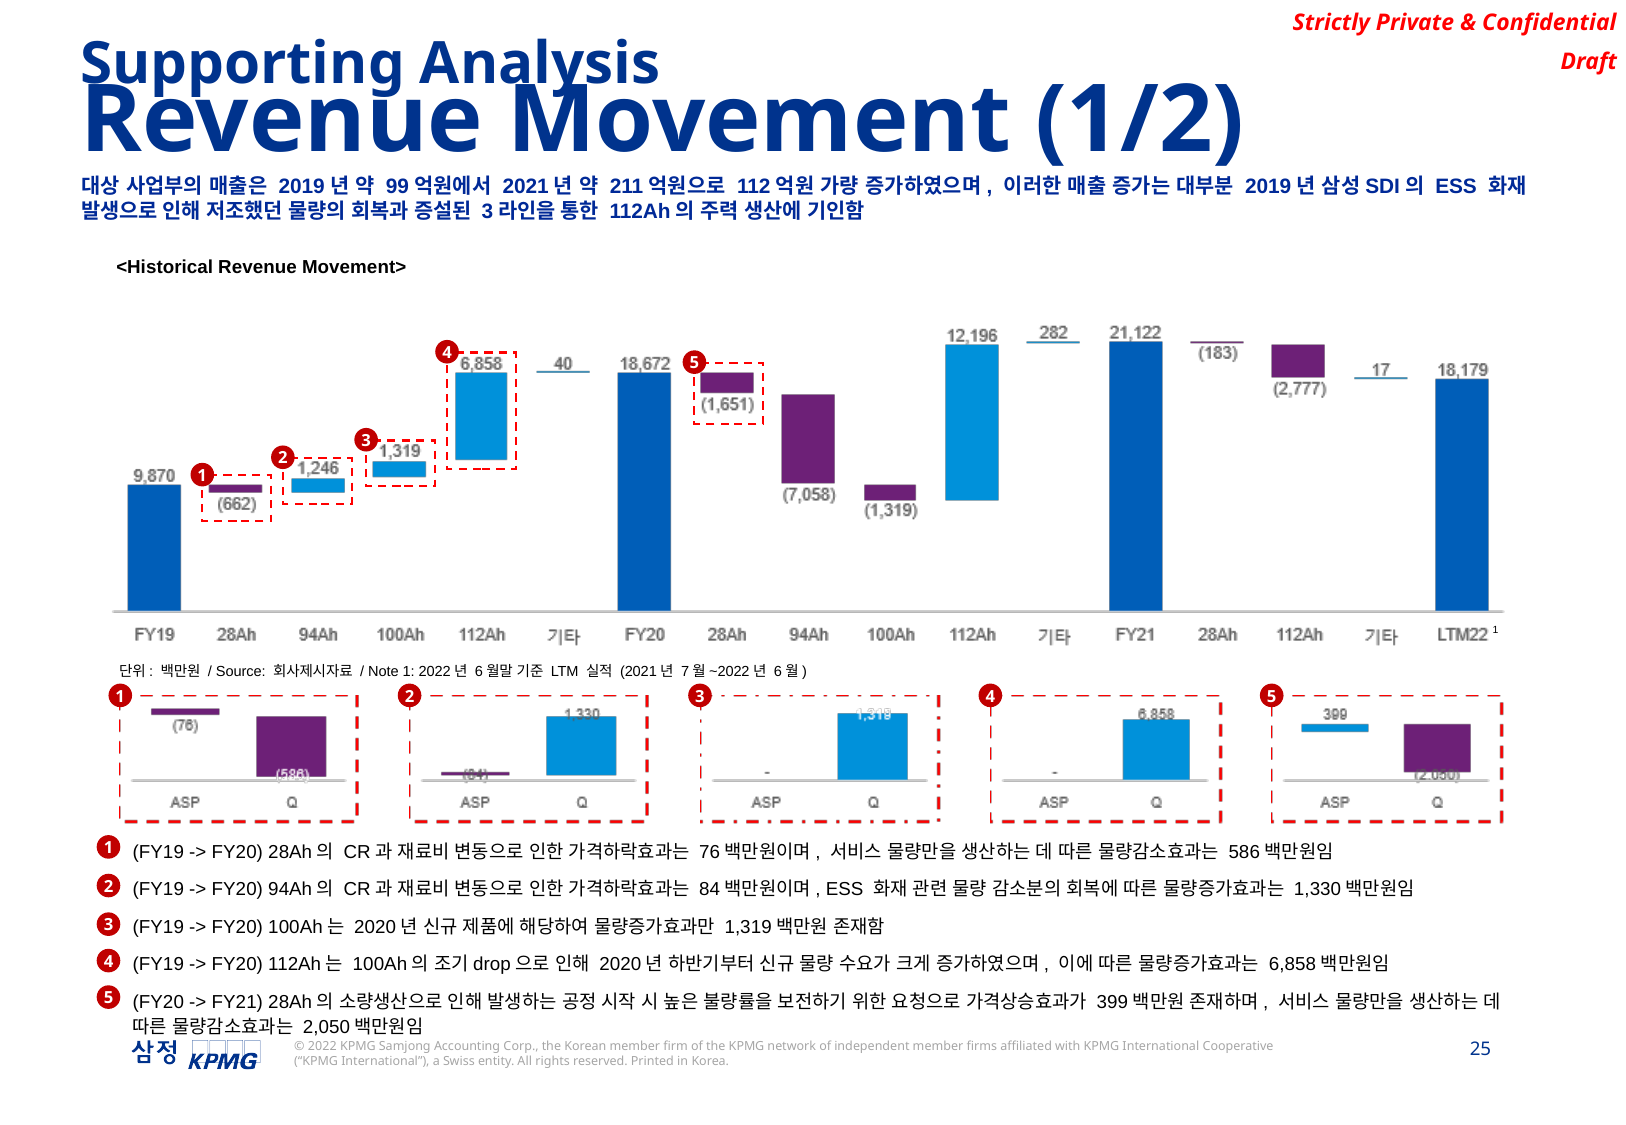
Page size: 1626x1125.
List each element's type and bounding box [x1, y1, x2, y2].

text_box [108, 683, 133, 708]
text_box [978, 683, 1003, 708]
text_box [98, 254, 826, 278]
picture [409, 695, 652, 825]
picture [990, 695, 1224, 825]
text_box [1259, 683, 1284, 708]
text_box [435, 339, 517, 470]
picture [119, 695, 362, 825]
text_box [96, 819, 1527, 1009]
picture [129, 1038, 263, 1071]
text_box [682, 350, 764, 425]
text_box [1492, 622, 1517, 636]
picture [100, 278, 1520, 661]
picture [700, 695, 942, 825]
text_box [119, 662, 1560, 680]
text_box [688, 683, 712, 708]
text_box [190, 462, 272, 522]
text_box [397, 683, 422, 708]
text_box [65, 37, 1527, 244]
text_box [271, 445, 353, 505]
picture [1271, 695, 1505, 825]
text_box [354, 427, 436, 487]
